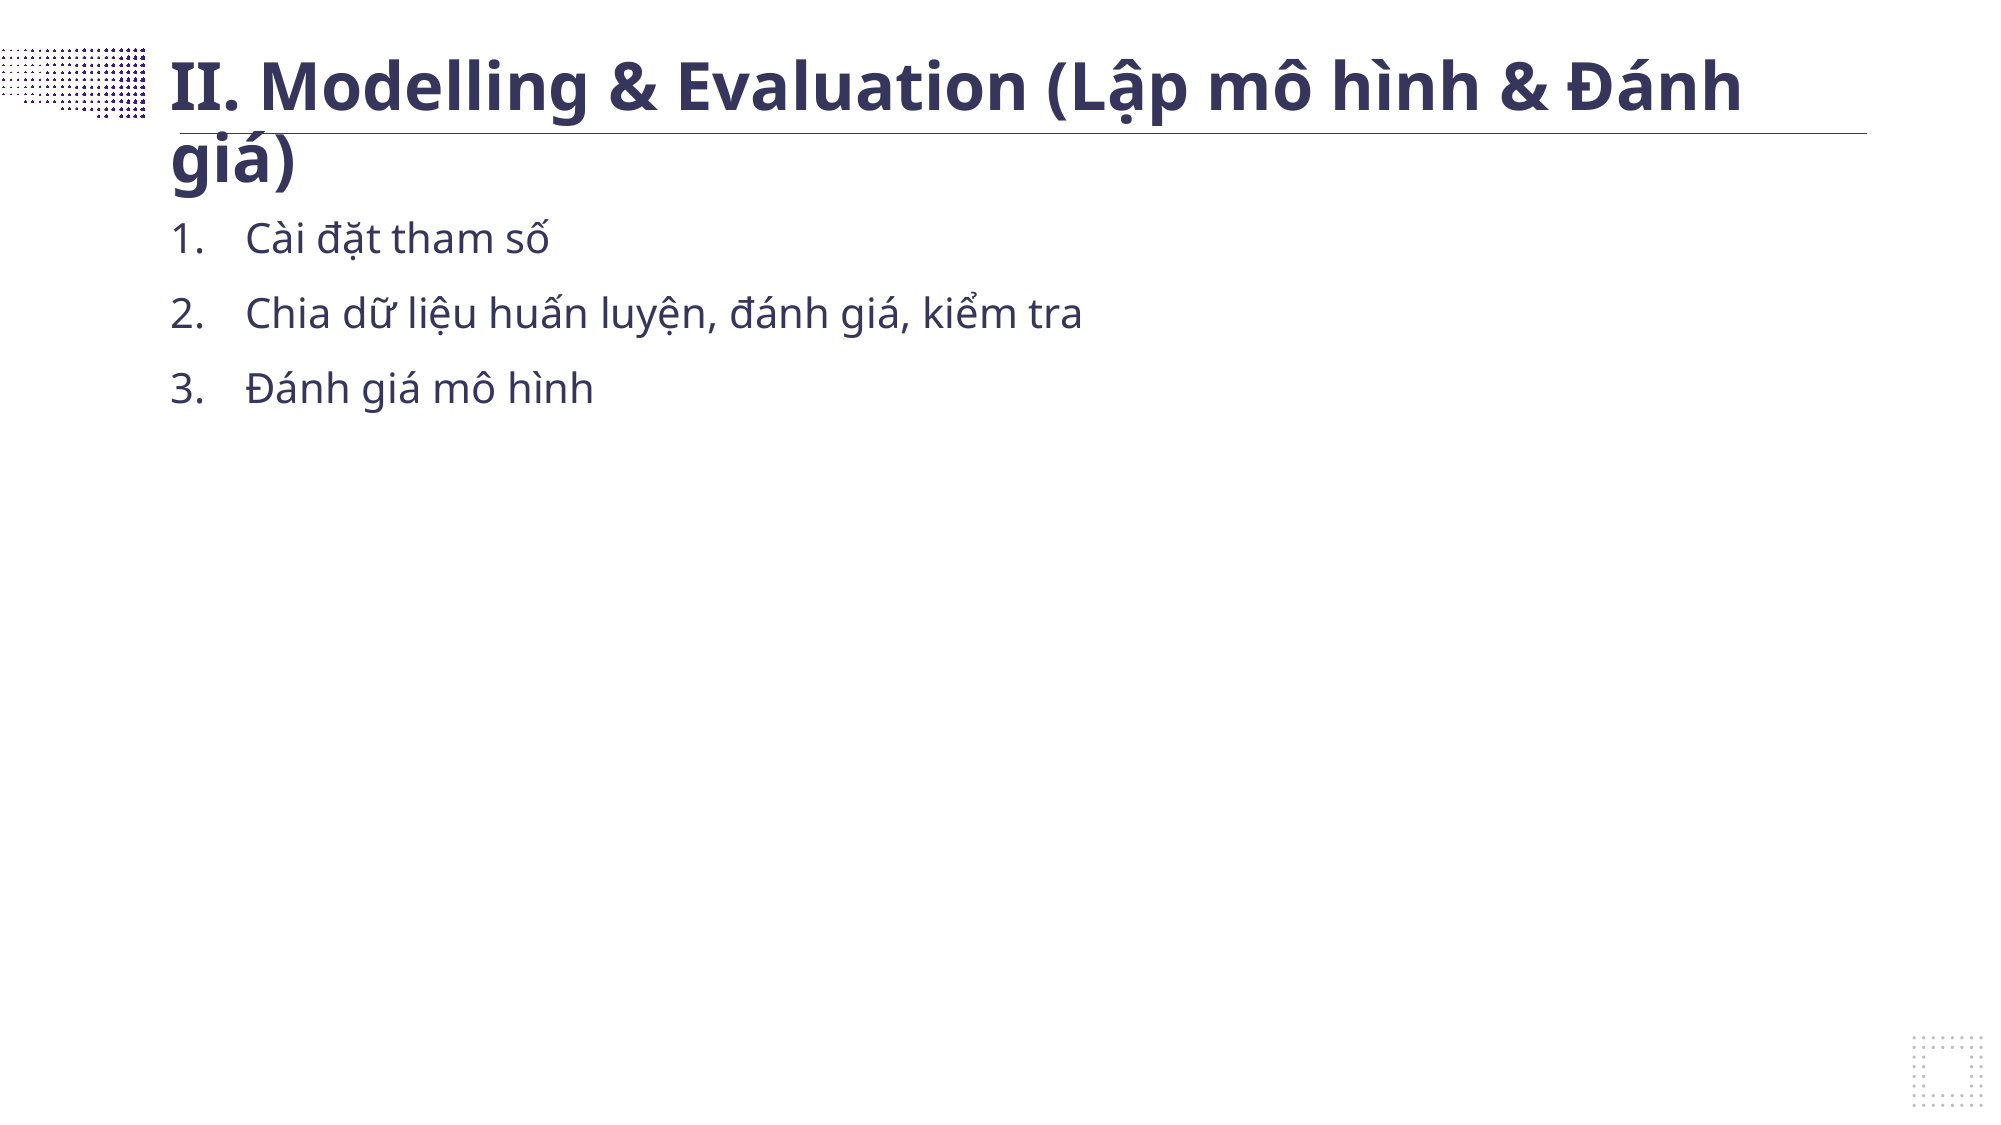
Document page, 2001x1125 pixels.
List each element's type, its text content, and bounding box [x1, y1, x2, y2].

text_box Cài đặt tham số Chia dữ liệu huấn luyện, đánh giá, kiểm tra Đánh giá mô hình [155, 179, 1872, 420]
list II. Modelling & Evaluation (Lập mô hình & Đánh giá) [155, 45, 1872, 133]
